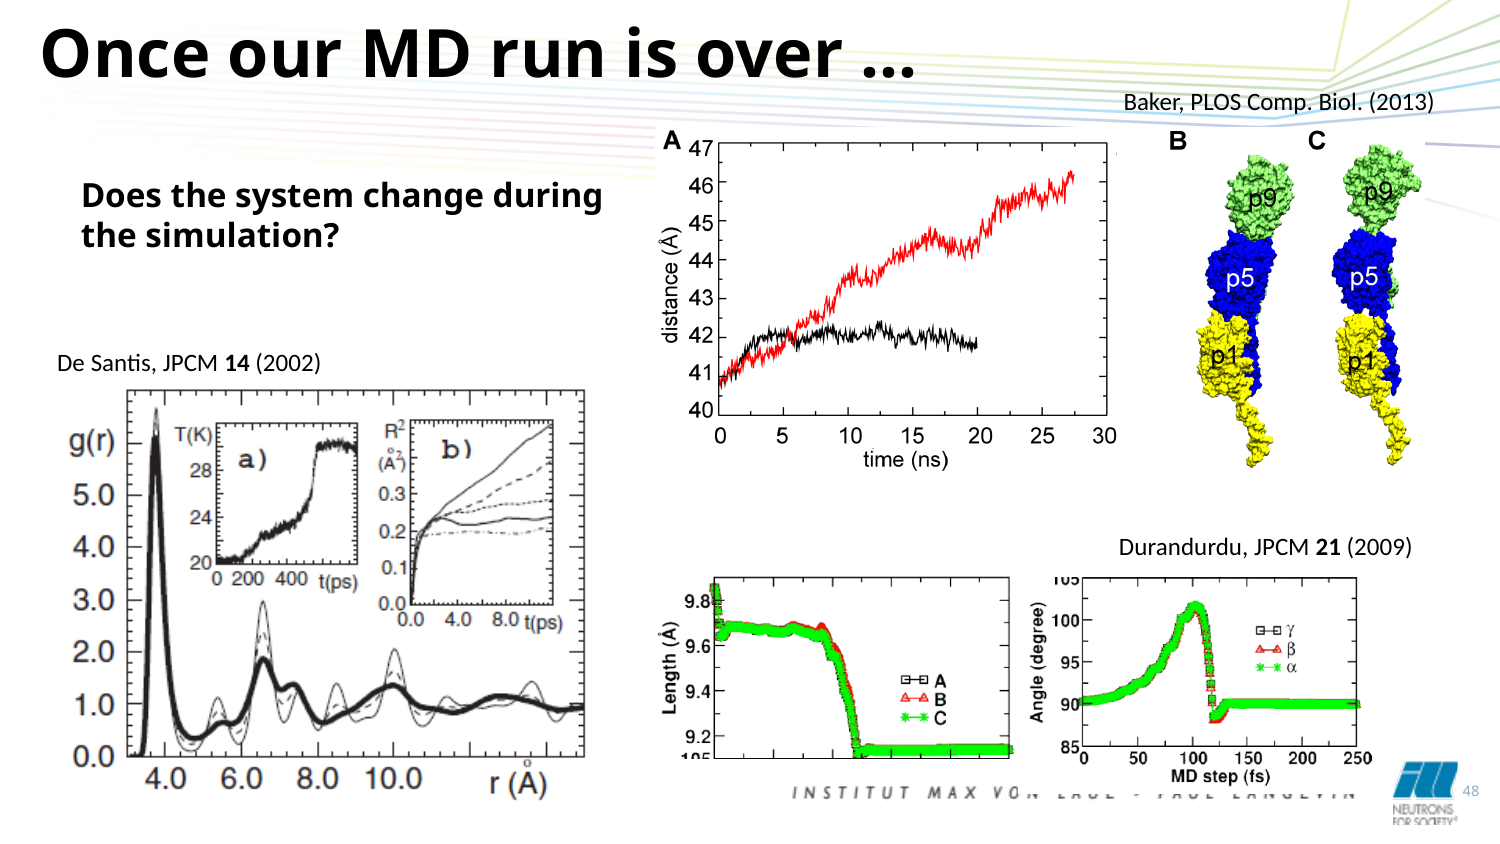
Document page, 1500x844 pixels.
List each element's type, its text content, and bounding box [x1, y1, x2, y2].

text_box Baker, PLOS Comp. Biol. (2013) [1108, 77, 1451, 123]
list Once our MD run is over … [25, 3, 1457, 94]
text_box Durandurdu, JPCM 21 (2009) [1104, 523, 1434, 569]
text_box De Santis, JPCM 14 (2002) [42, 338, 337, 370]
picture [0, 0, 1500, 844]
text_box Does the system change during the simulation? [66, 166, 649, 262]
